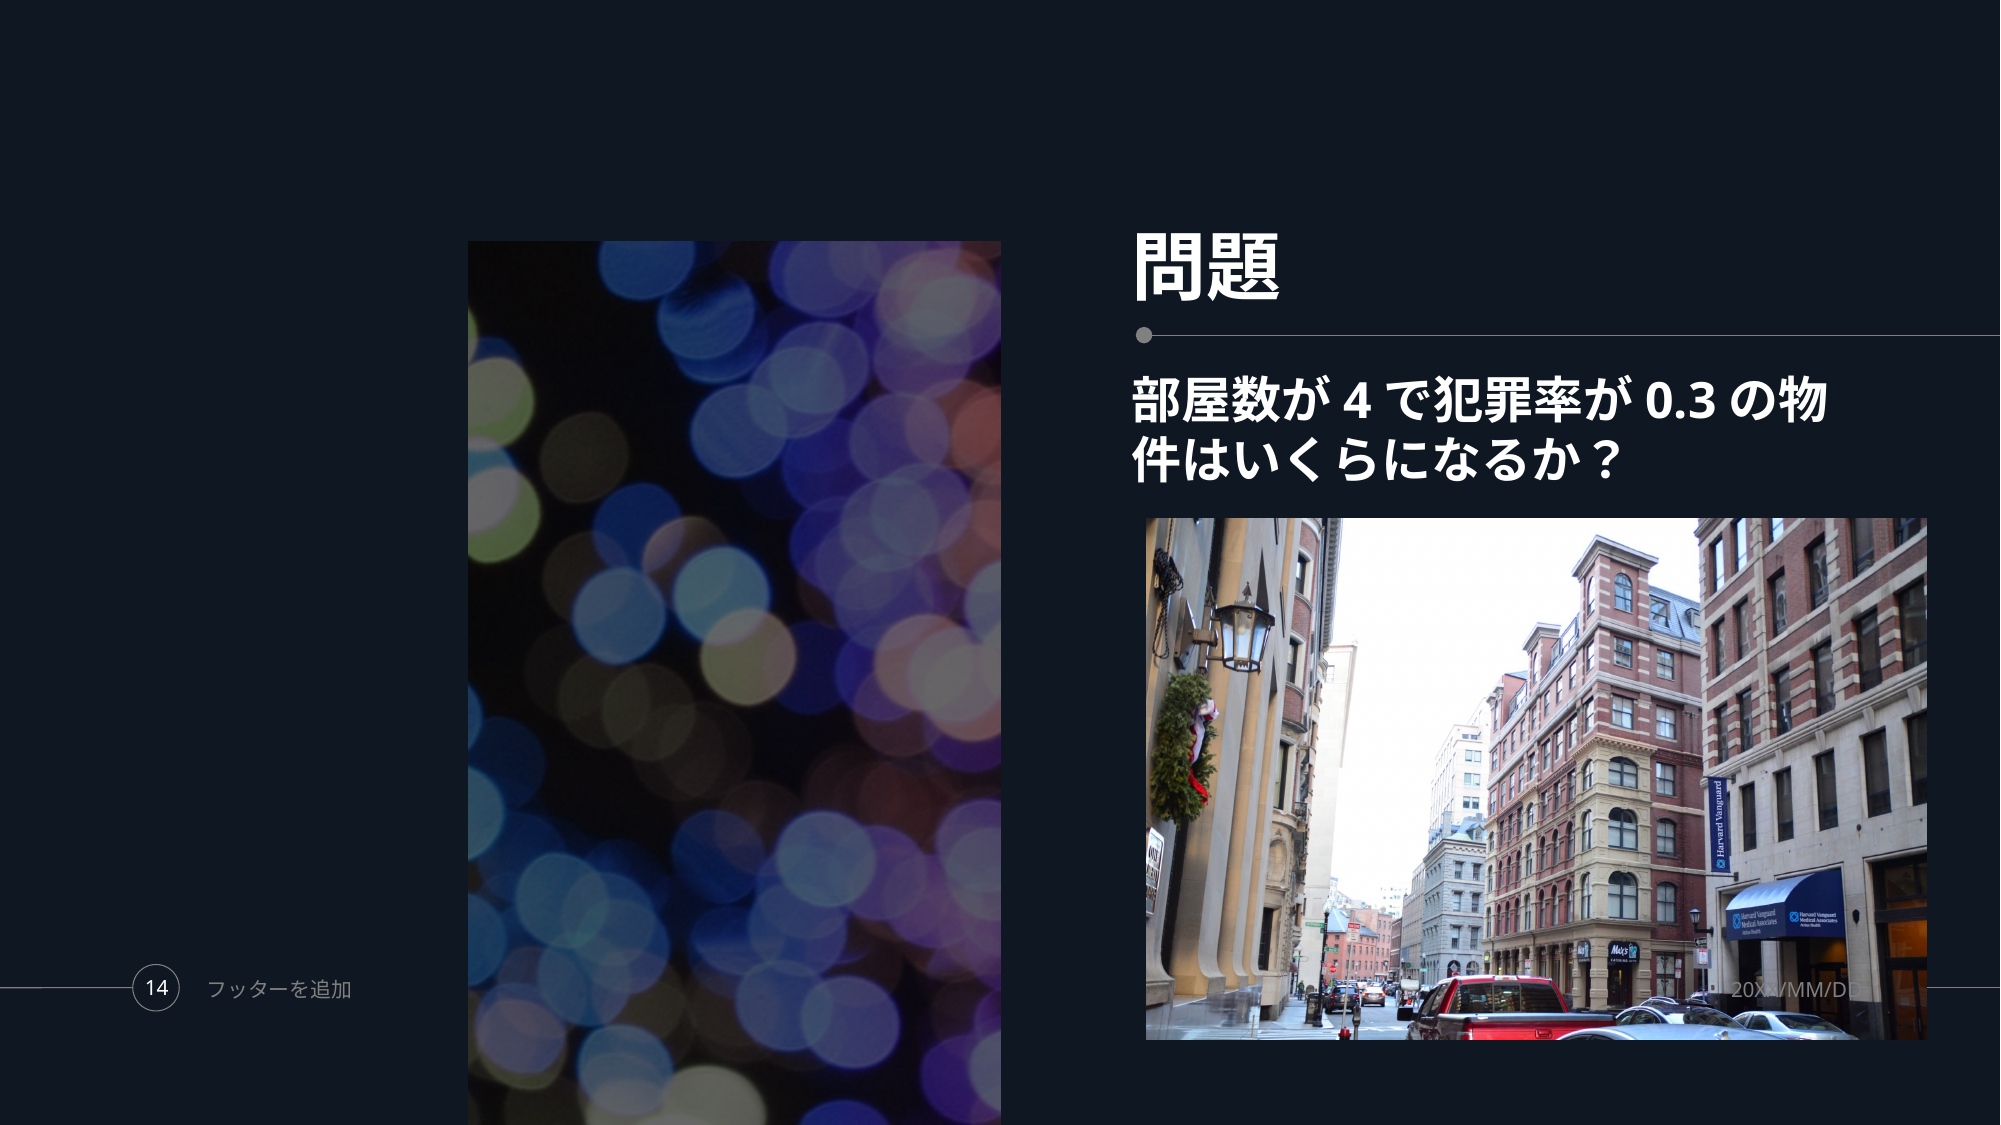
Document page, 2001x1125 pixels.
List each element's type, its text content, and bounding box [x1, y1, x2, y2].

list 部屋数が4で犯罪率が0.3の物件はいくらになるか？ [1131, 368, 1865, 493]
title 問題 [1131, 178, 1869, 311]
slide_number 14 [127, 964, 186, 1014]
footer フッターを追加 [191, 964, 468, 1014]
picture [468, 241, 1001, 1125]
picture [1146, 518, 1927, 1040]
